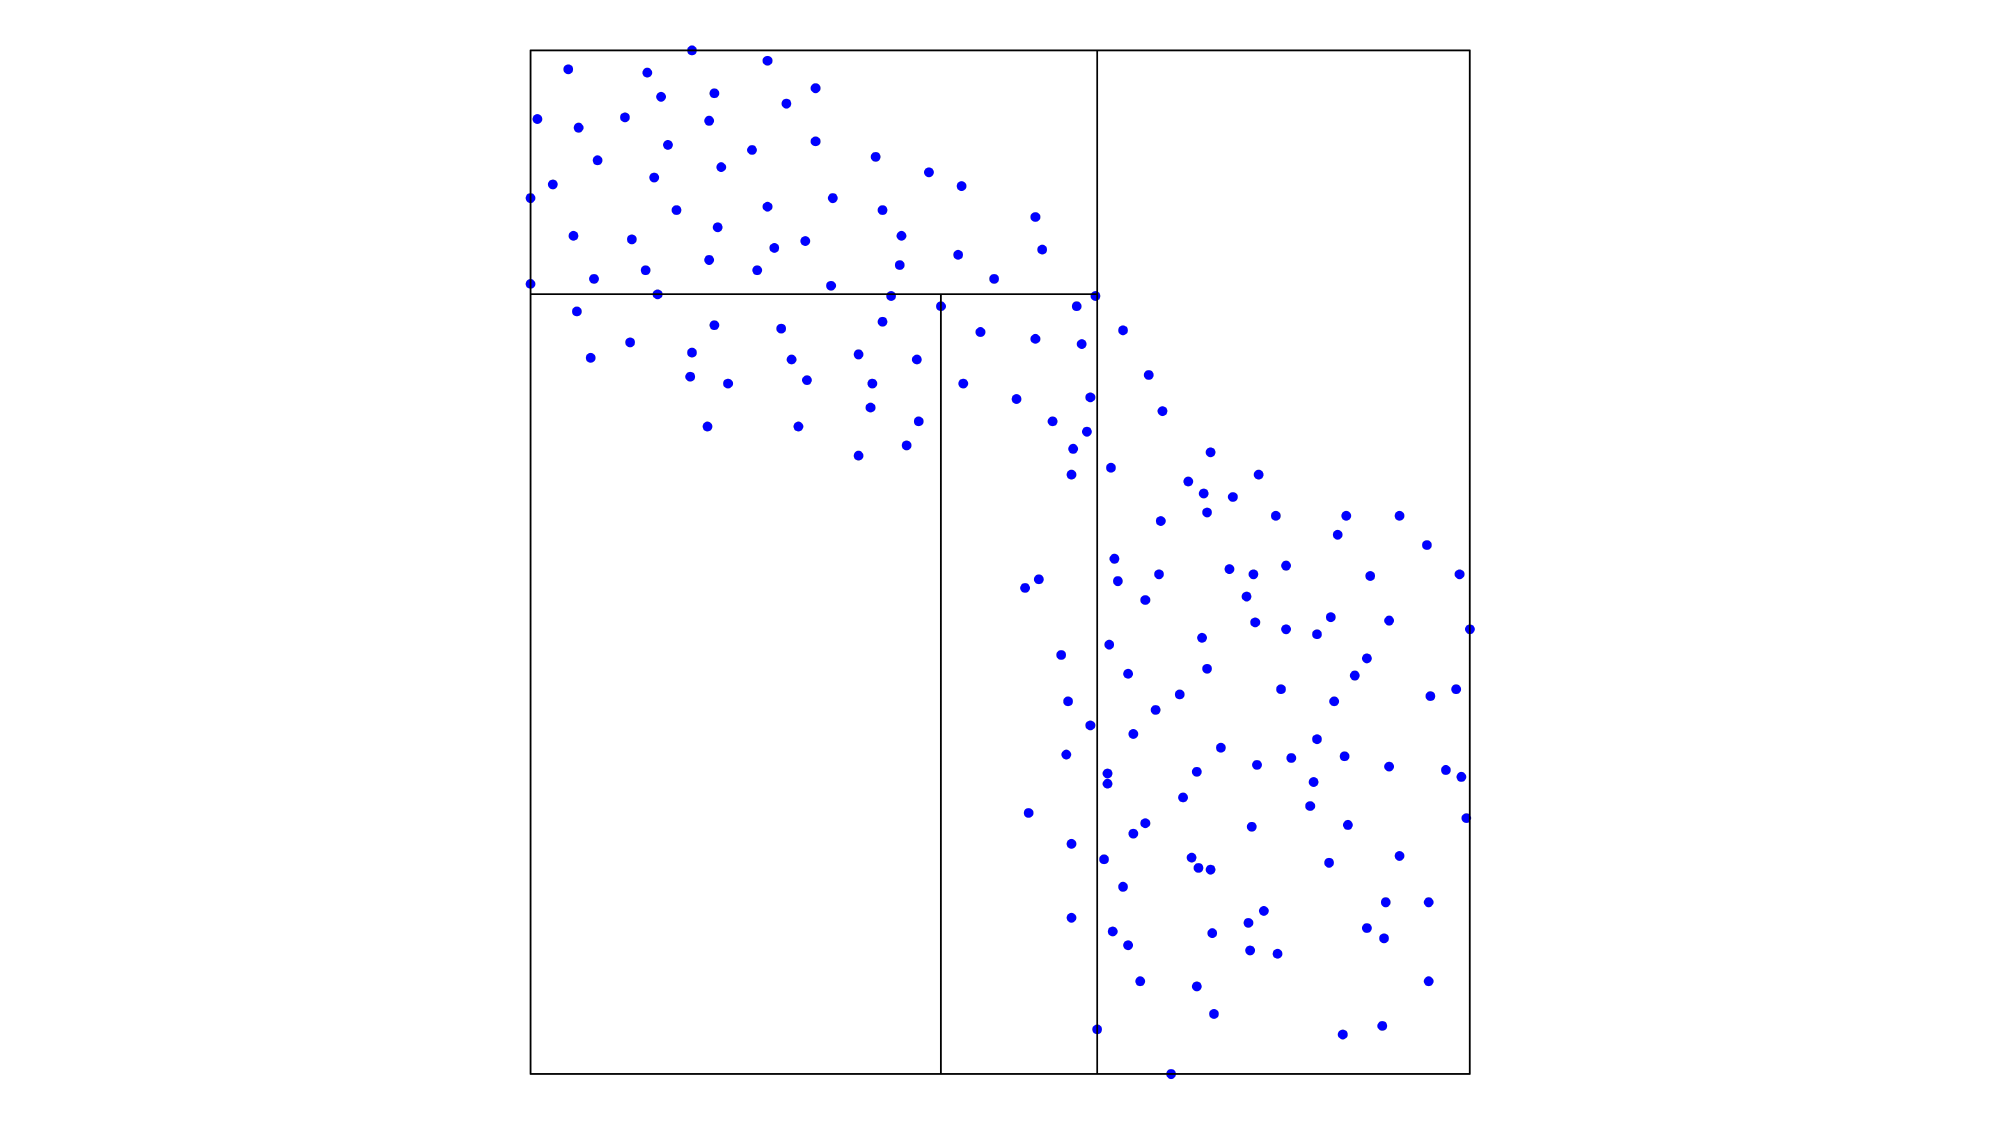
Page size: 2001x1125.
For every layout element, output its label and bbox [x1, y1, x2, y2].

picture [371, 0, 1629, 1125]
